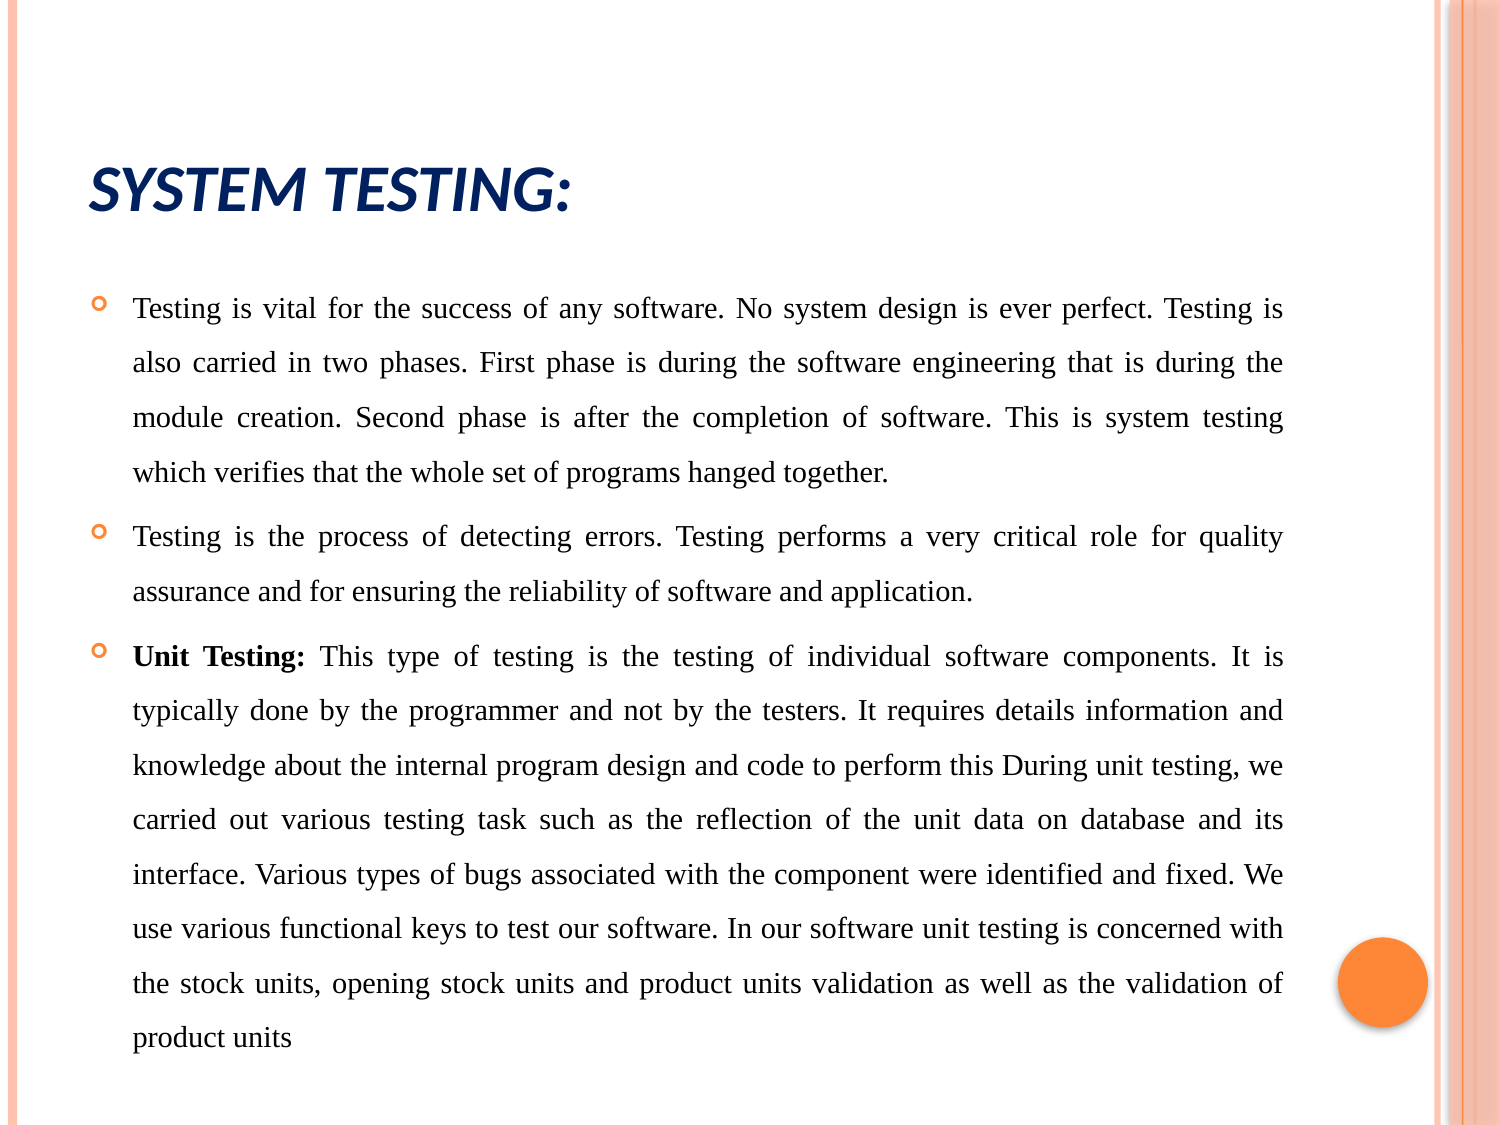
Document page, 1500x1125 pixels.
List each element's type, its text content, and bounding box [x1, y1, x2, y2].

list Testing is vital for the success of any software. No system design is ever perfect. Testing is also carried in two phases. First phase is during the software engineering that is during the module creation. Second phase is after the completion of software. This is system testing which verifies that the whole set of programs hanged together. Testing is the process of detecting errors. Testing performs a very critical role for quality assurance and for ensuring the reliability of software and application. Unit Testing: This type of testing is the testing of individual software components. It is typically done by the programmer and not by the testers. It requires details information and knowledge about the internal program design and code to perform this During unit testing, we carried out various testing task such as the reflection of the unit data on database and its interface. Various types of bugs associated with the component were identified and fixed. We use various functional keys to test our software. In our software unit testing is concerned with the stock units, opening stock units and product units validation as well as the validation of product units [75, 262, 1300, 1062]
title System testing: [75, 45, 1300, 233]
